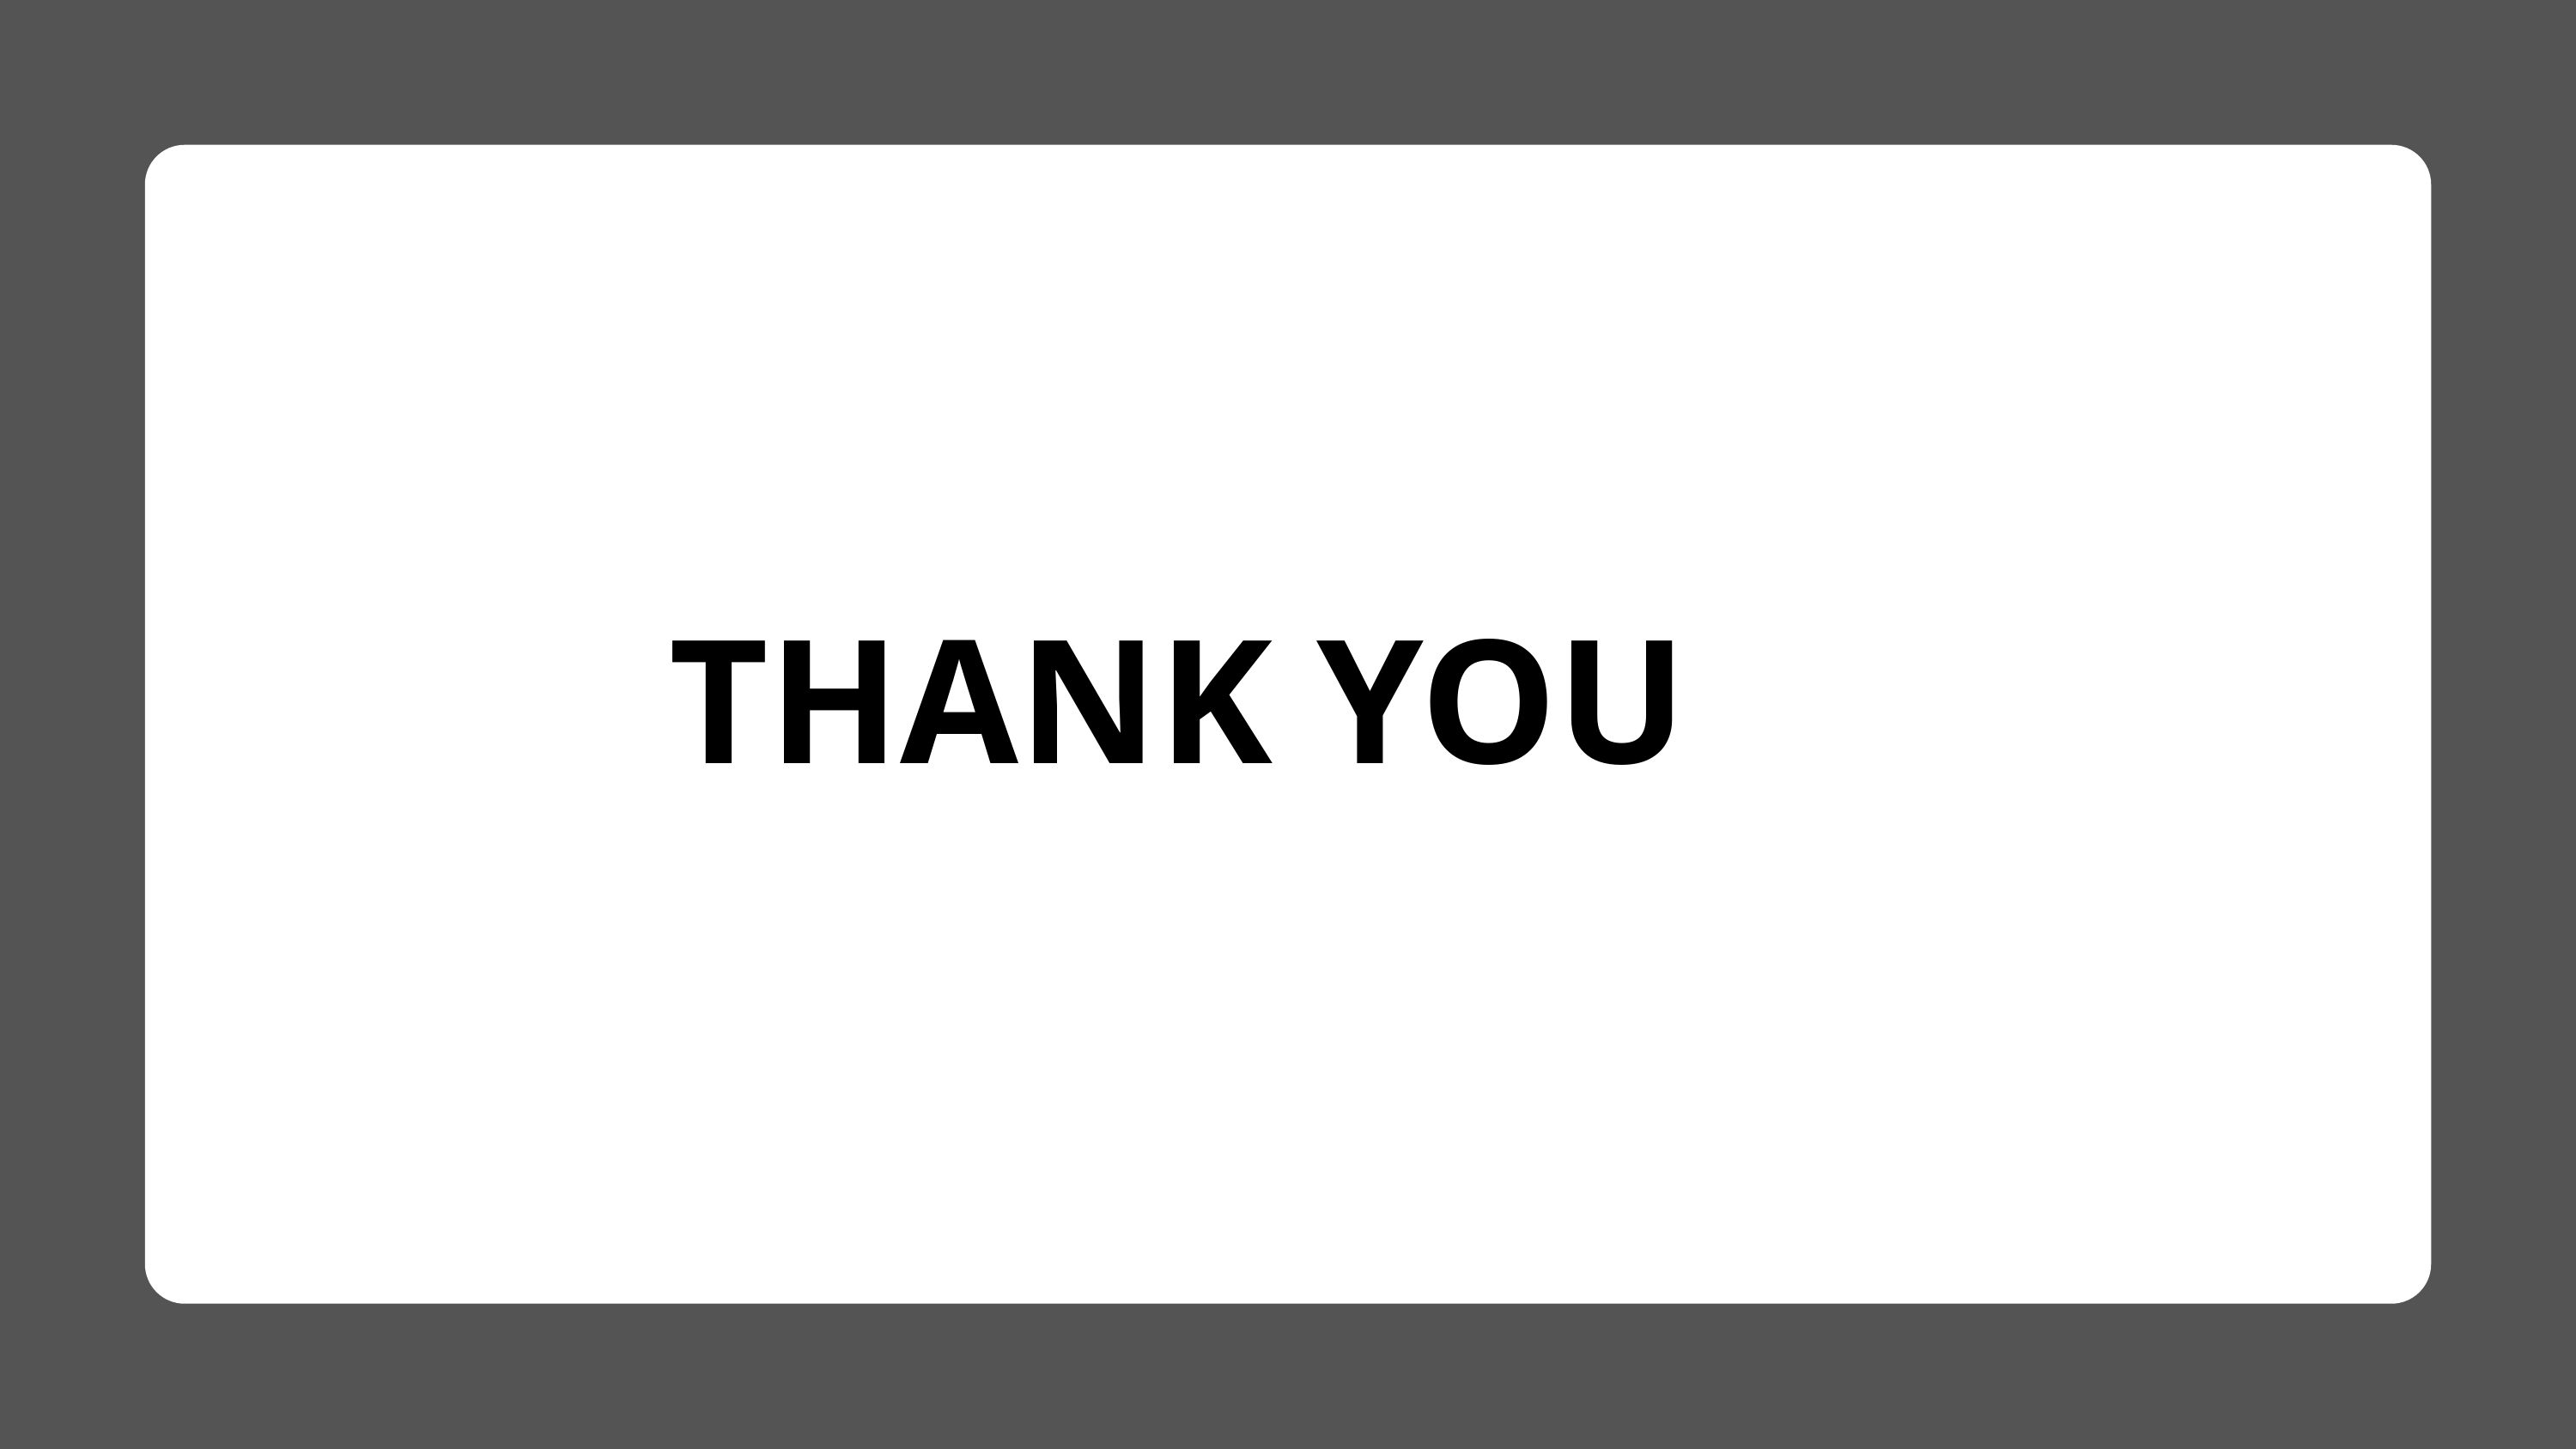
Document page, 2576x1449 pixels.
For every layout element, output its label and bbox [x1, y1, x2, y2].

text_box [144, 144, 2432, 1304]
